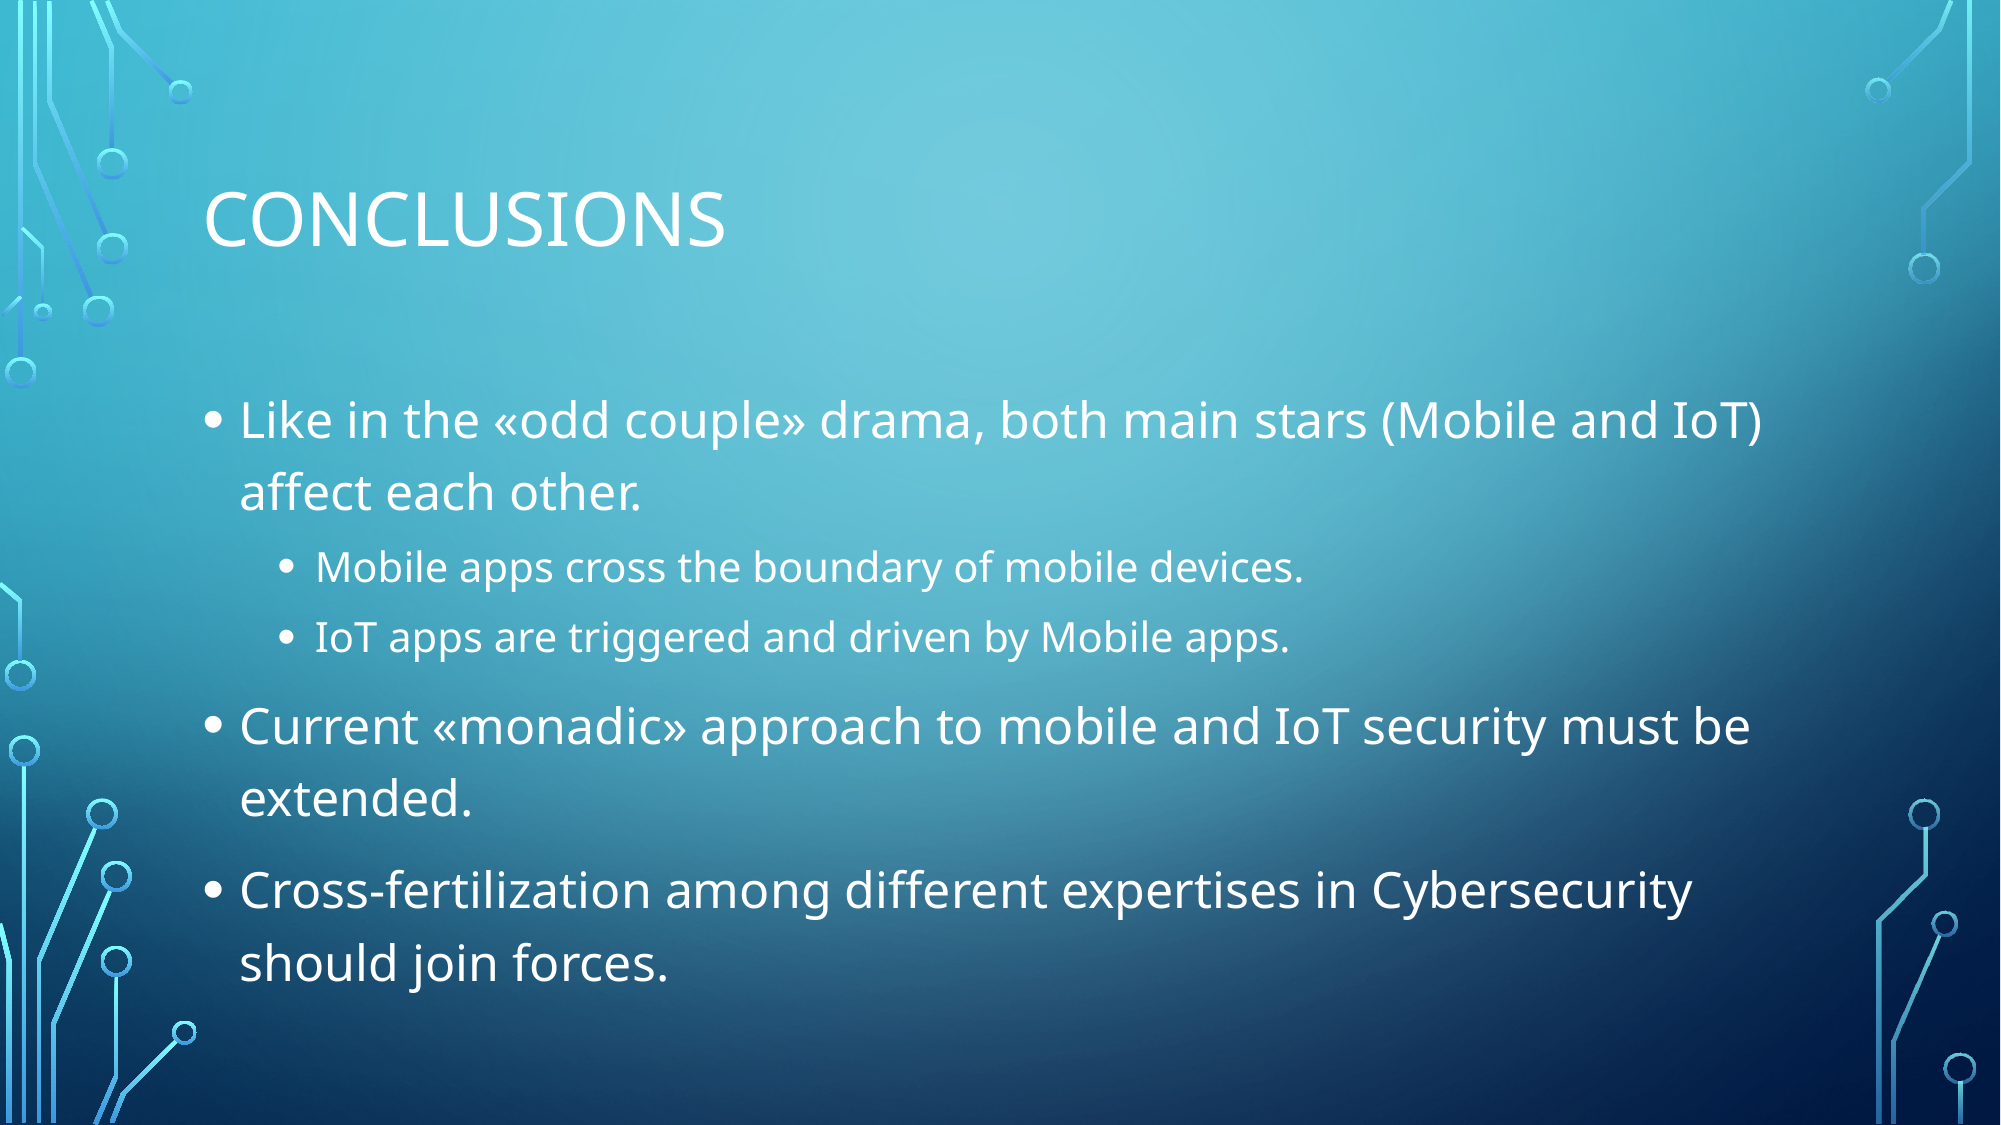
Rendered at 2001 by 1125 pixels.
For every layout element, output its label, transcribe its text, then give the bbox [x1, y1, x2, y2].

title CONCLUSIONS [187, 101, 1813, 344]
list Like in the «odd couple» drama, both main stars (Mobile and IoT) affect each other. Mobile apps cross the boundary of mobile devices. IoT apps are triggered and driven by Mobile apps. Current «monadic» approach to mobile and IoT security must be extended. Cross-fertilization among different expertises in Cybersecurity should join forces. [187, 369, 1813, 950]
